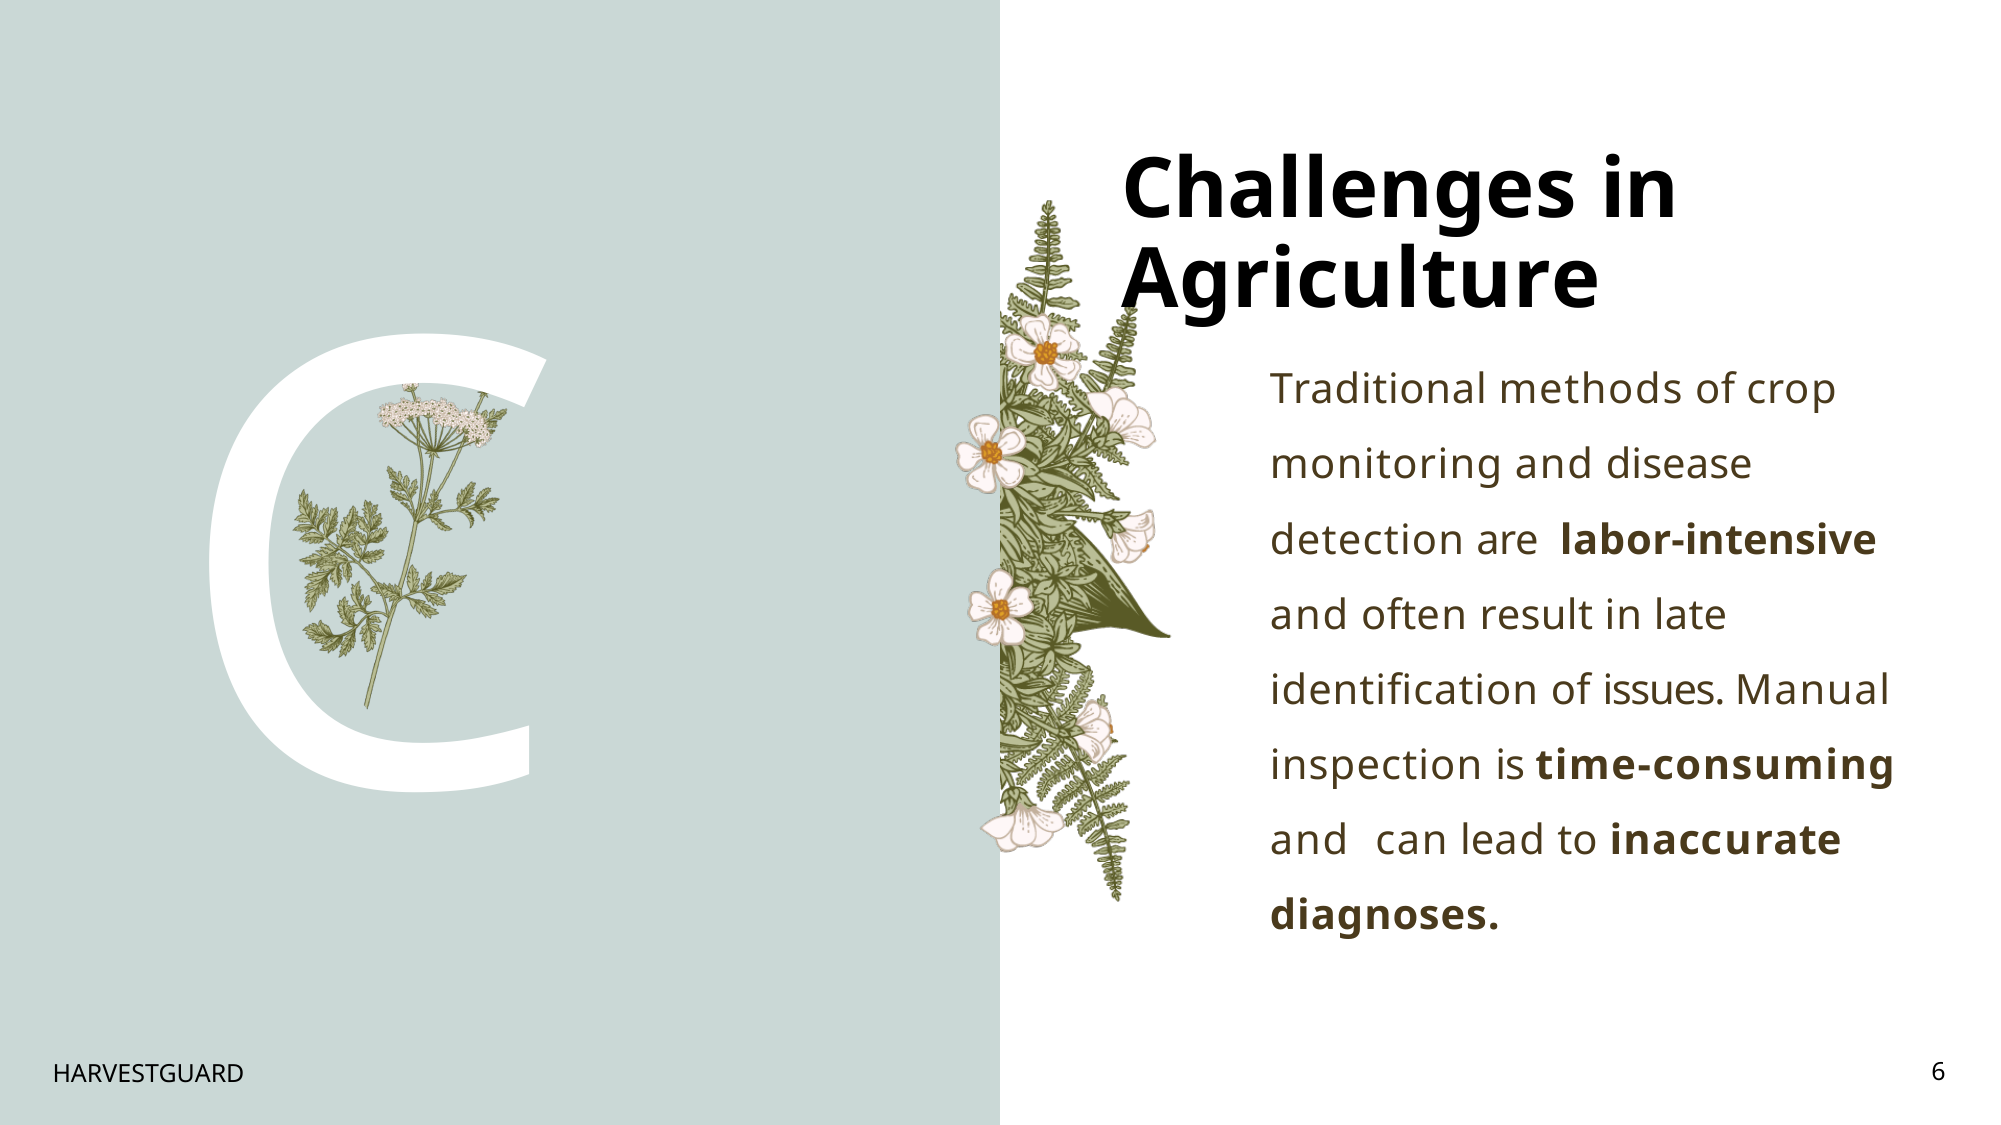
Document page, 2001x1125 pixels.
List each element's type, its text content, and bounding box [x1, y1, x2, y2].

slide_number 6 [1510, 1042, 1961, 1103]
title Challenges in Agriculture [1106, 116, 2000, 355]
list C [46, 236, 691, 933]
picture [947, 190, 1186, 912]
footer HARVESTGUARD [37, 1042, 713, 1103]
list Traditional methods of crop monitoring and disease detection are labor-intensive and often result in late identiﬁcation of issues. Manual inspection is time-consuming and can lead to inaccurate diagnoses. [1254, 329, 1958, 1067]
